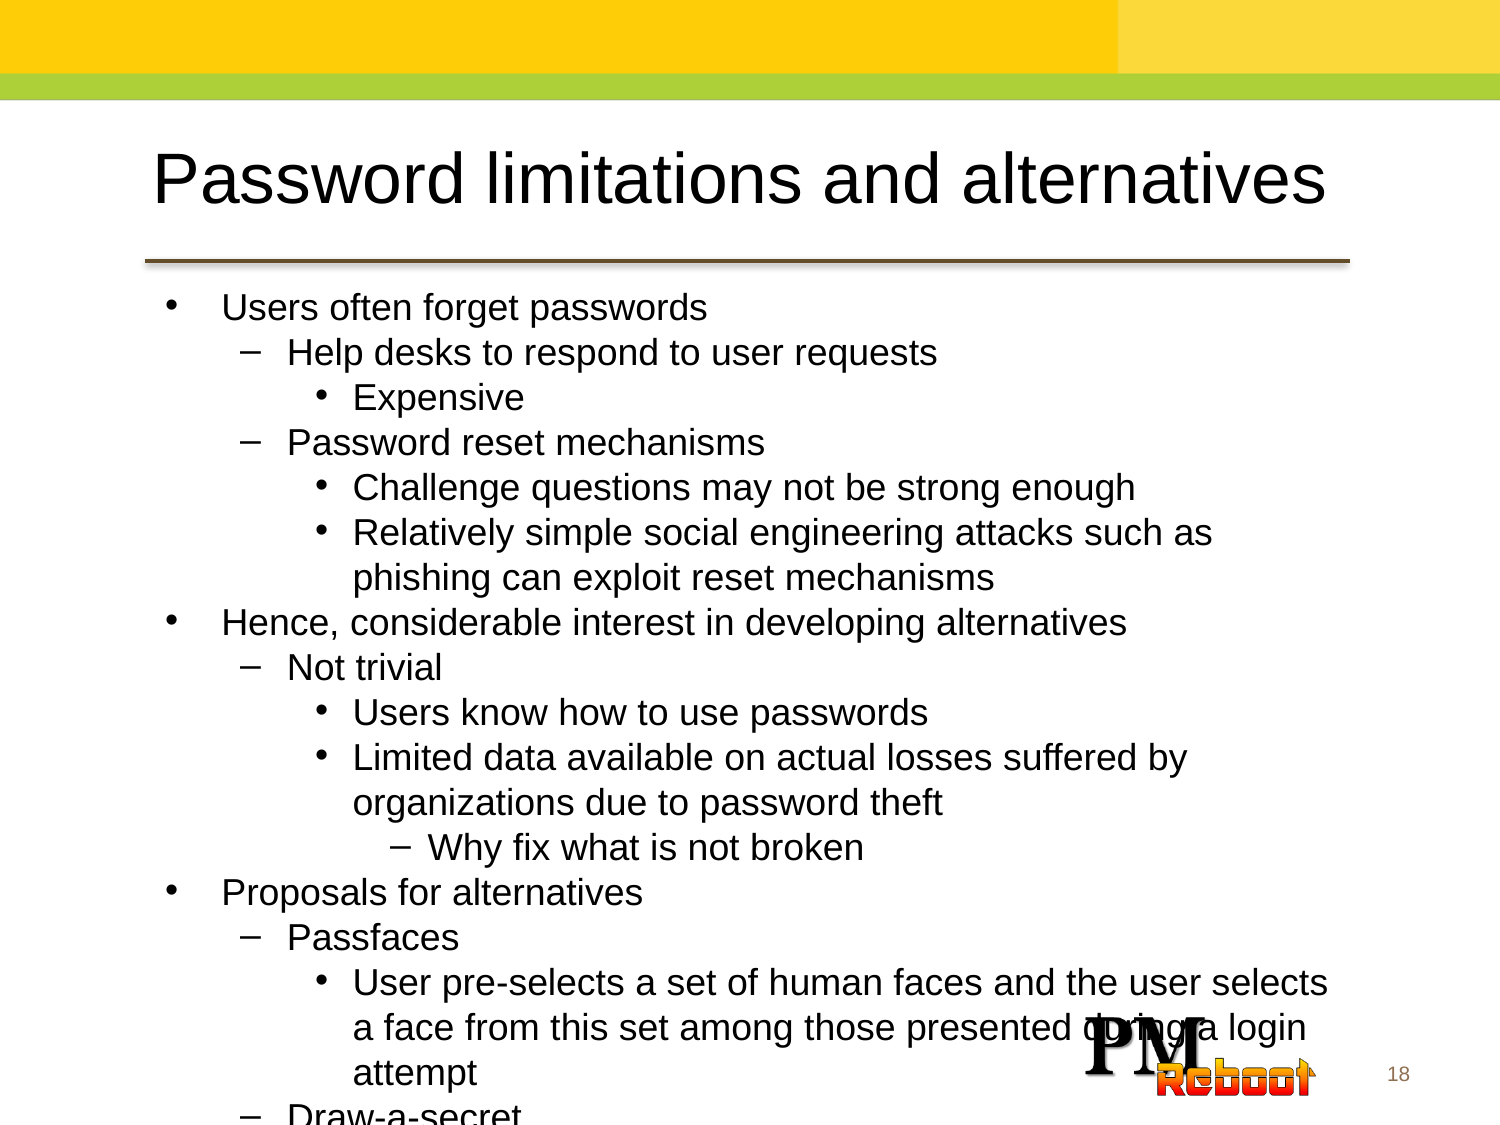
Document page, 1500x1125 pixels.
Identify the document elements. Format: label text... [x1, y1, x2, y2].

picture [0, 0, 1500, 1125]
list Users often forget passwords Help desks to respond to user requests Expensive Password reset mechanisms Challenge questions may not be strong enough Relatively simple social engineering attacks such as phishing can exploit reset mechanisms Hence, considerable interest in developing alternatives Not trivial Users know how to use passwords Limited data available on actual losses suffered by organizations due to password theft Why fix what is not broken Proposals for alternatives Passfaces User pre-selects a set of human faces and the user selects a face from this set among those presented during a login attempt Draw-a-secret Users draw a continuous line across a grid of squares [150, 275, 1350, 1025]
title Password limitations and alternatives [137, 87, 1363, 263]
slide_number 18 [1074, 1042, 1425, 1103]
